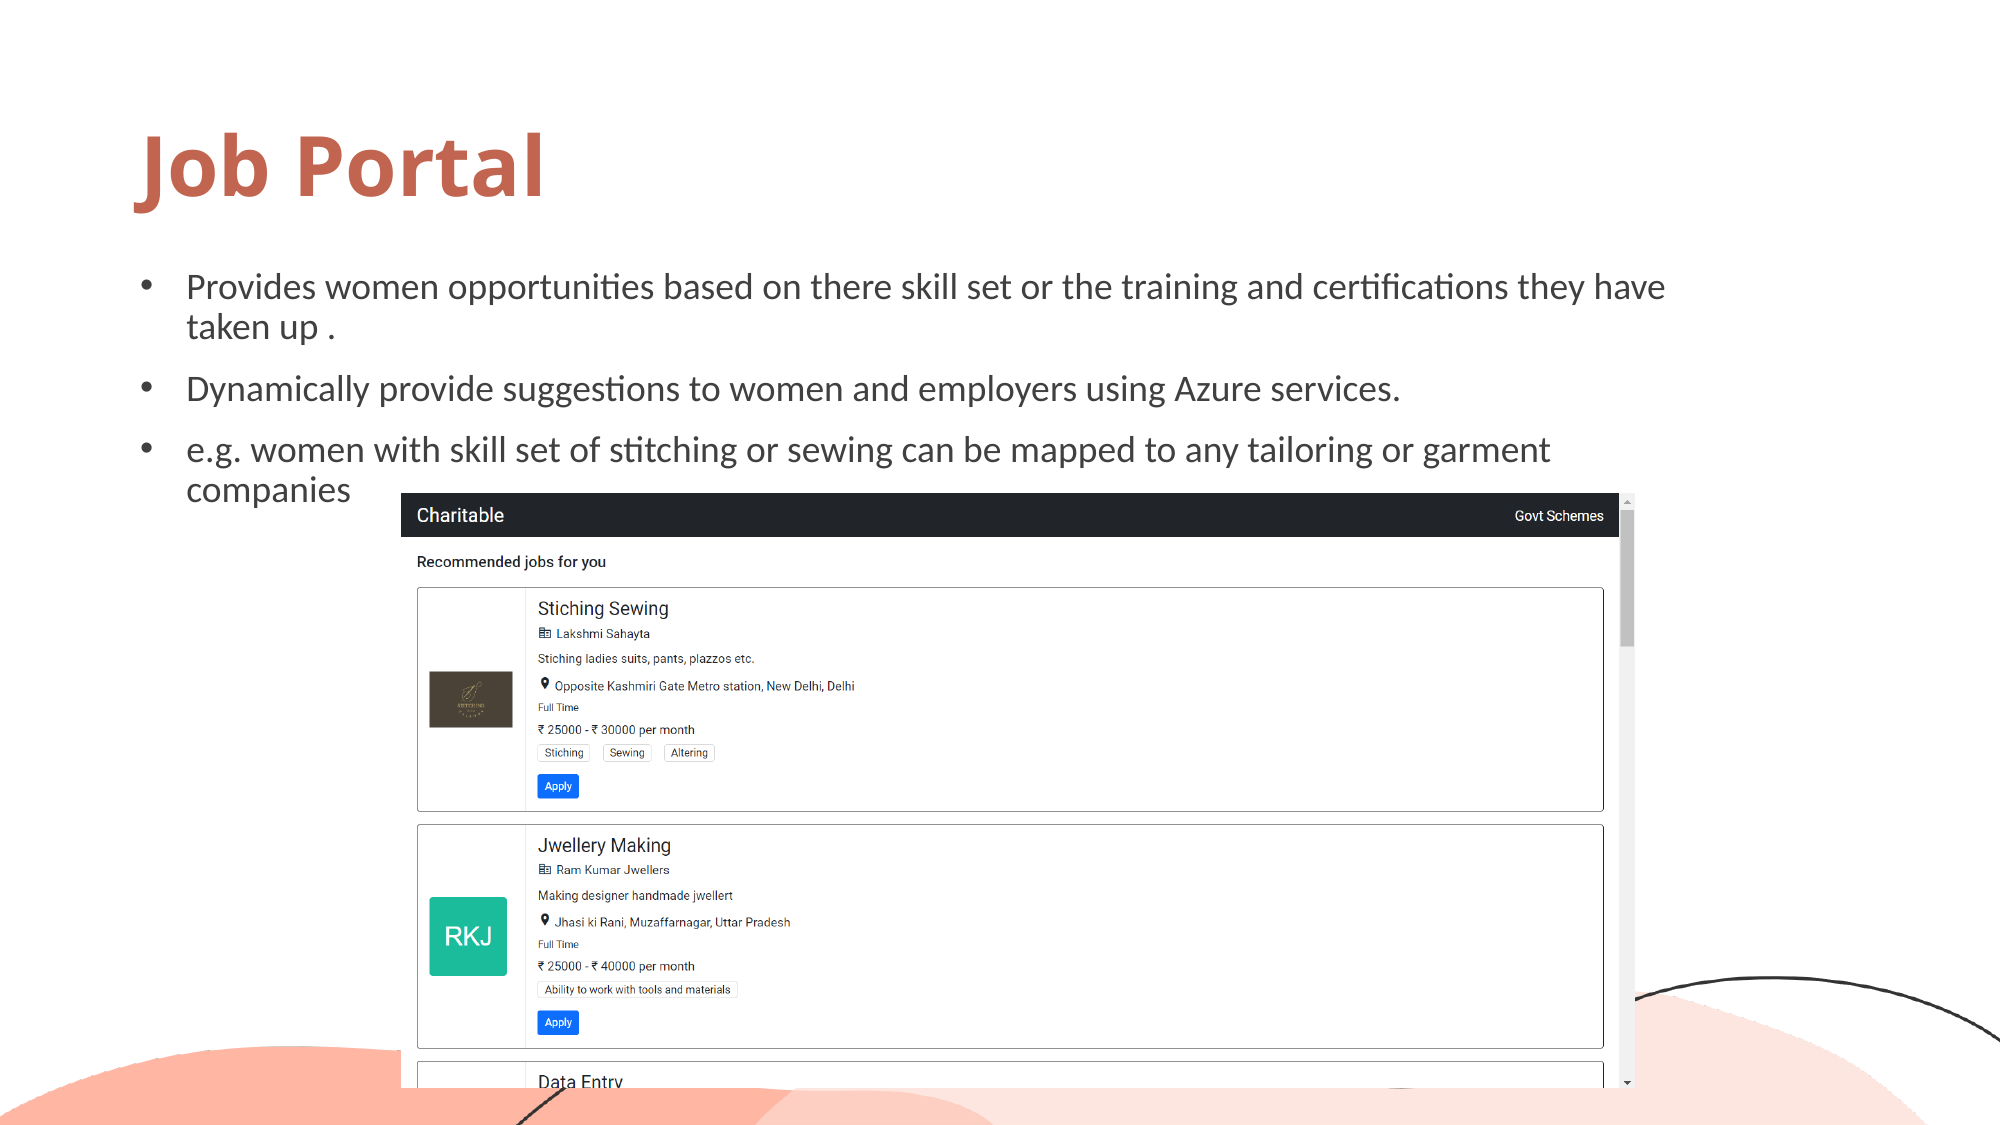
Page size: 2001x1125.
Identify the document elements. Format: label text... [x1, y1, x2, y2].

picture [0, 493, 2000, 1125]
title Job Portal [125, 117, 1510, 259]
list Provides women opportunities based on there skill set or the training and certifications they have taken up . Dynamically provide suggestions to women and employers using Azure services. e.g. women with skill set of stitching or sewing can be mapped to any tailoring or garment companies [125, 259, 1733, 647]
